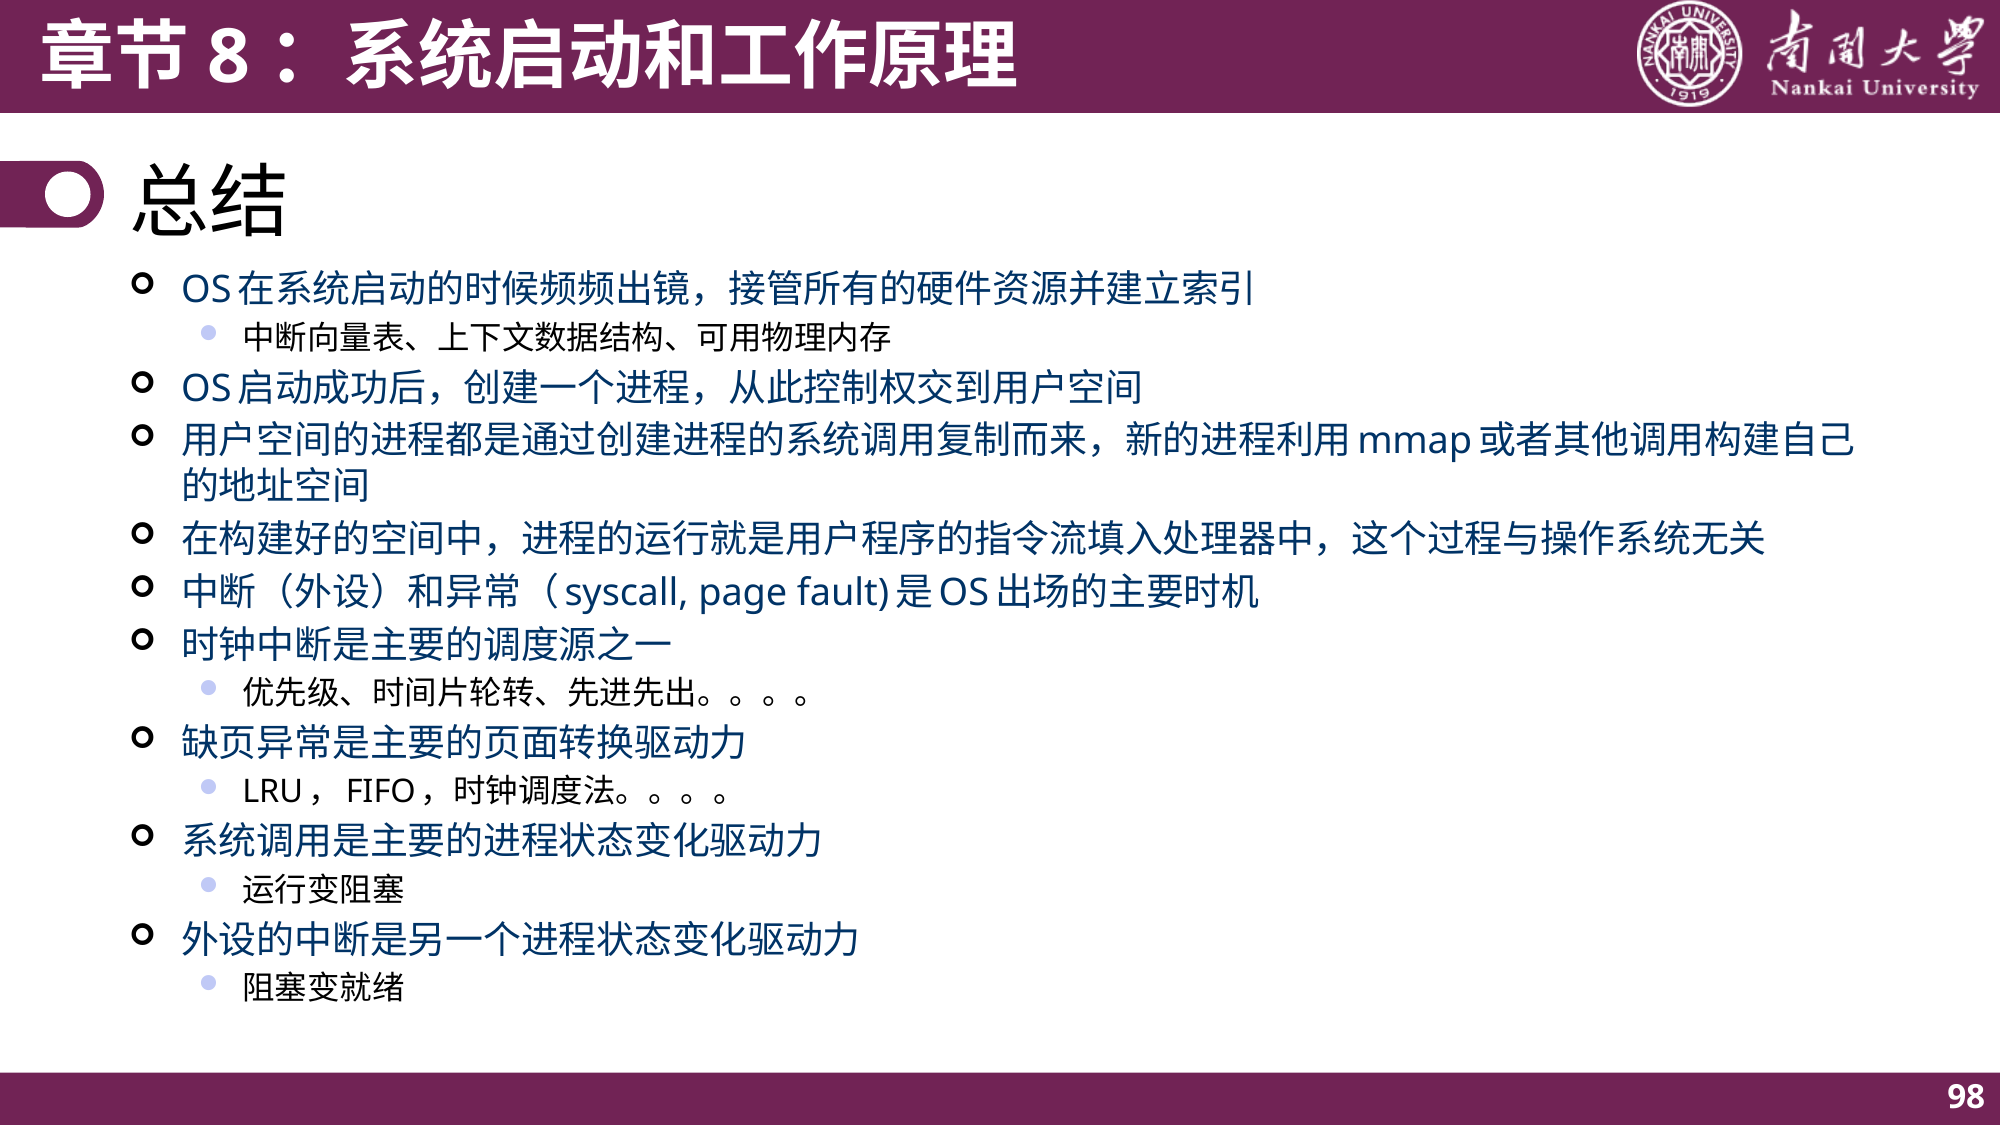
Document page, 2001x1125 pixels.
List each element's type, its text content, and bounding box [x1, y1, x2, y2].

picture [1637, 0, 2001, 110]
list OS在系统启动的时候频频出镜，接管所有的硬件资源并建立索引 中断向量表、上下文数据结构、可用物理内存 OS启动成功后，创建一个进程，从此控制权交到用户空间 用户空间的进程都是通过创建进程的系统调用复制而来，新的进程利用mmap或者其他调用构建自己的地址空间 在构建好的空间中，进程的运行就是用户程序的指令流填入处理器中，这个过程与操作系统无关 中断（外设）和异常（syscall, page fault)是OS出场的主要时机 时钟中断是主要的调度源之一 优先级、时间片轮转、先进先出。。。。 缺页异常是主要的页面转换驱动力 LRU，FIFO，时钟调度法。。。。 系统调用是主要的进程状态变化驱动力 运行变阻塞 外设的中断是另一个进程状态变化驱动力 阻塞变就绪 [114, 257, 1886, 1024]
title 总结 [114, 143, 1886, 255]
slide_number 98 [1550, 1070, 2000, 1125]
